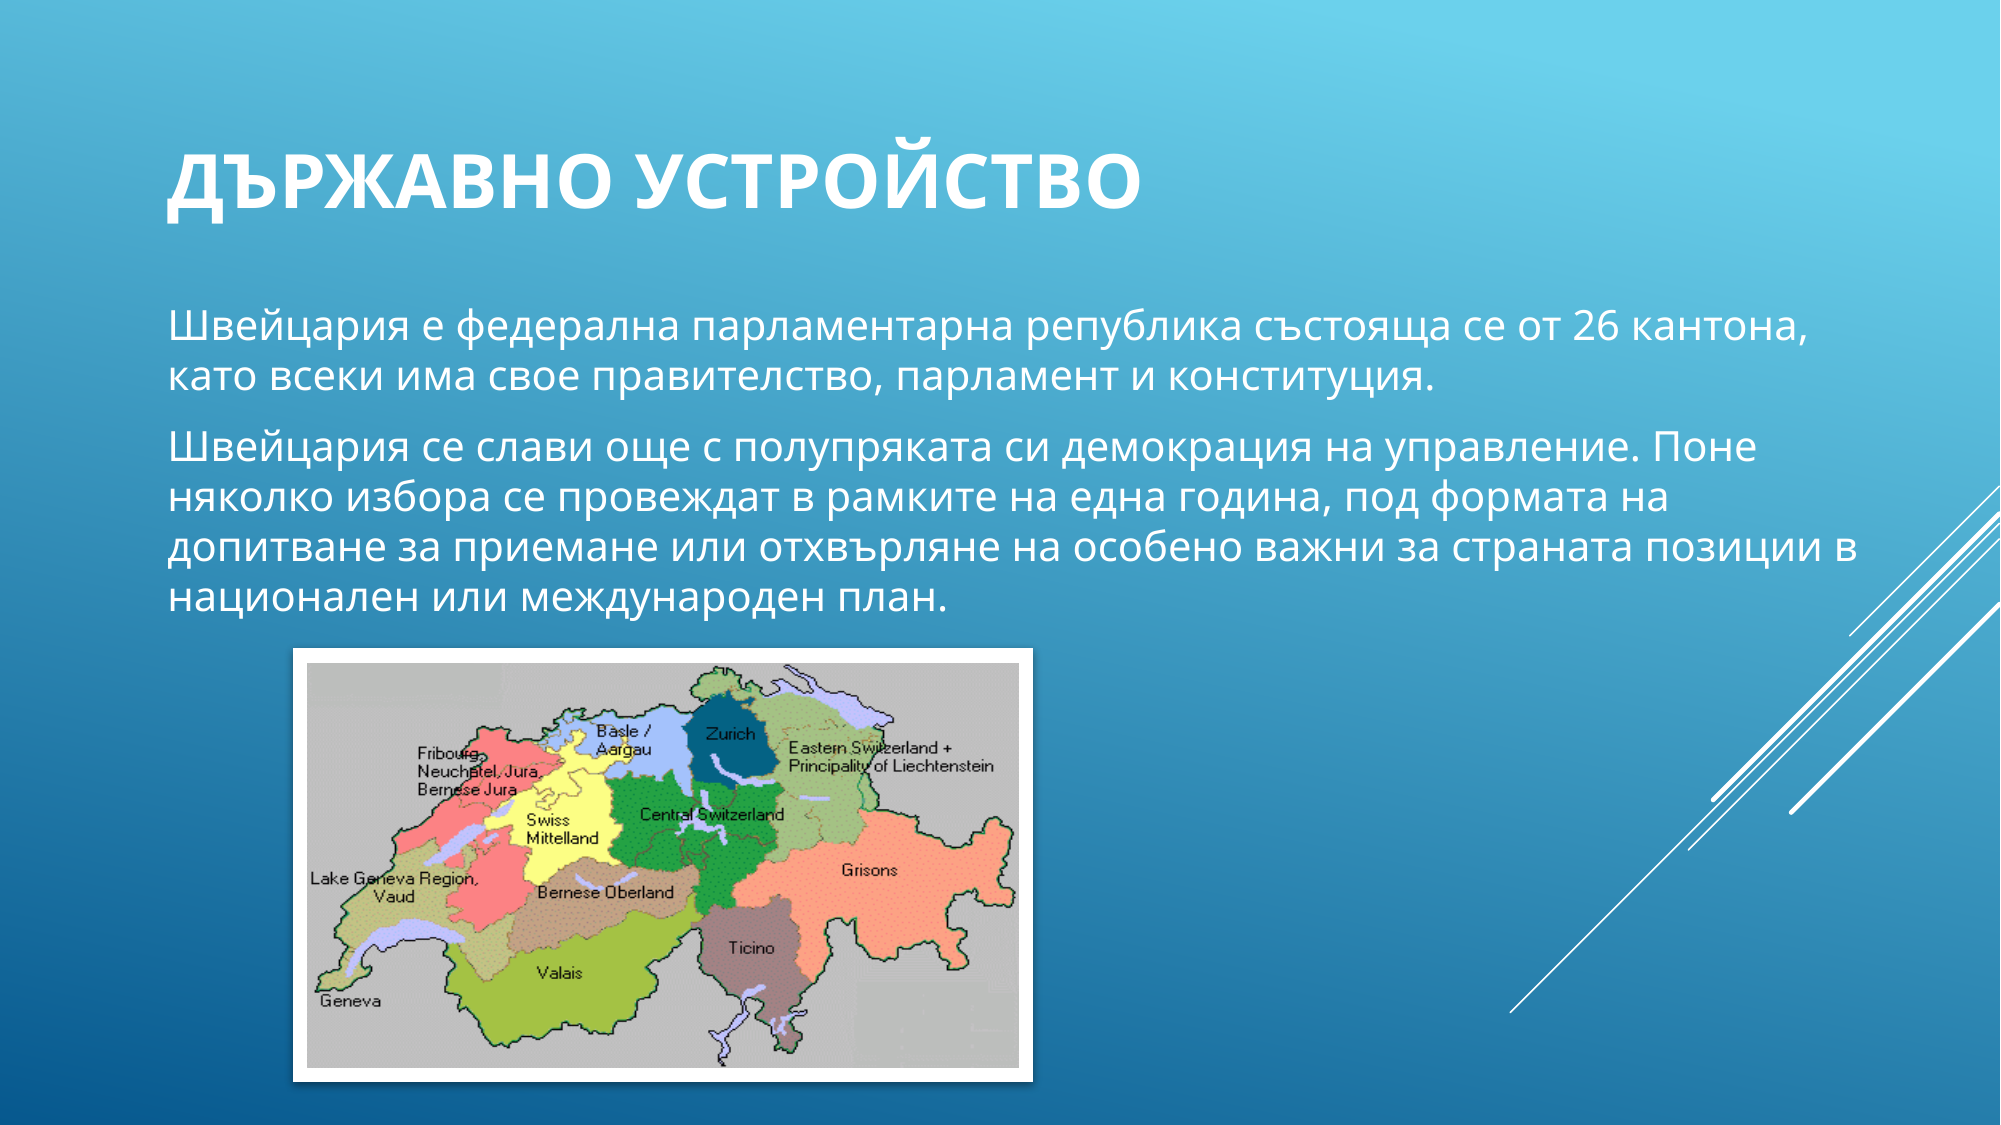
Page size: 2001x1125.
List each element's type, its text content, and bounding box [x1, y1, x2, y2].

list Швейцария е федерална парламентарна република състояща се от 26 кантона, като всеки има свое правителство, парламент и конституция. Швейцария се слави още с полупряката си демокрация на управление. Поне няколко избора се провеждат в рамките на една година, под формата на допитване за приемане или отхвърляне на особено важни за страната позиции в национален или международен план. [152, 291, 1886, 663]
title Държавно устройство [152, 105, 1553, 291]
picture [307, 662, 1019, 1068]
